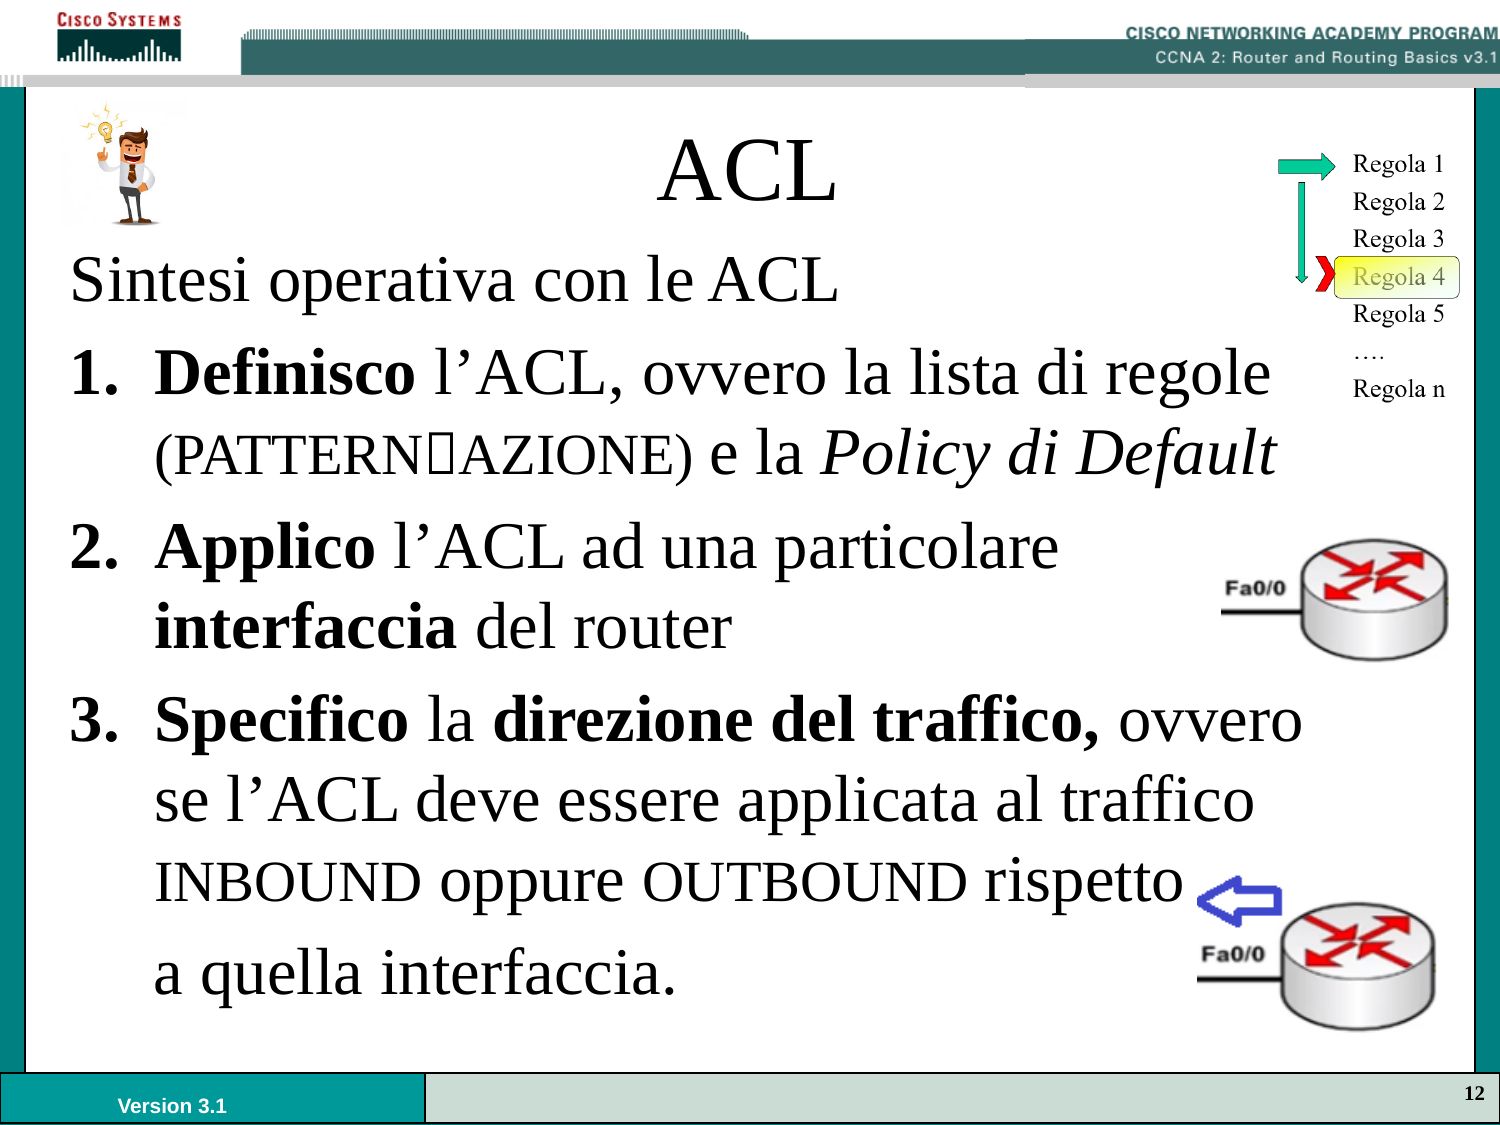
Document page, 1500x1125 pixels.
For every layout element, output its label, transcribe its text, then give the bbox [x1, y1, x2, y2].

picture [59, 99, 188, 228]
picture [1275, 146, 1461, 405]
list Sintesi operativa con le ACL Definisco l’ACL, ovvero la lista di regole (PATTERNAZIONE) e la Policy di Default Applico l’ACL ad una particolare interfaccia del router Specifico la direzione del traffico, ovvero se l’ACL deve essere applicata al traffico INBOUND oppure OUTBOUND rispetto a quella interfaccia. [54, 227, 1390, 1043]
picture [1196, 870, 1468, 1047]
picture [0, 0, 1500, 88]
title ACL [188, 99, 1441, 227]
picture [1221, 509, 1468, 667]
